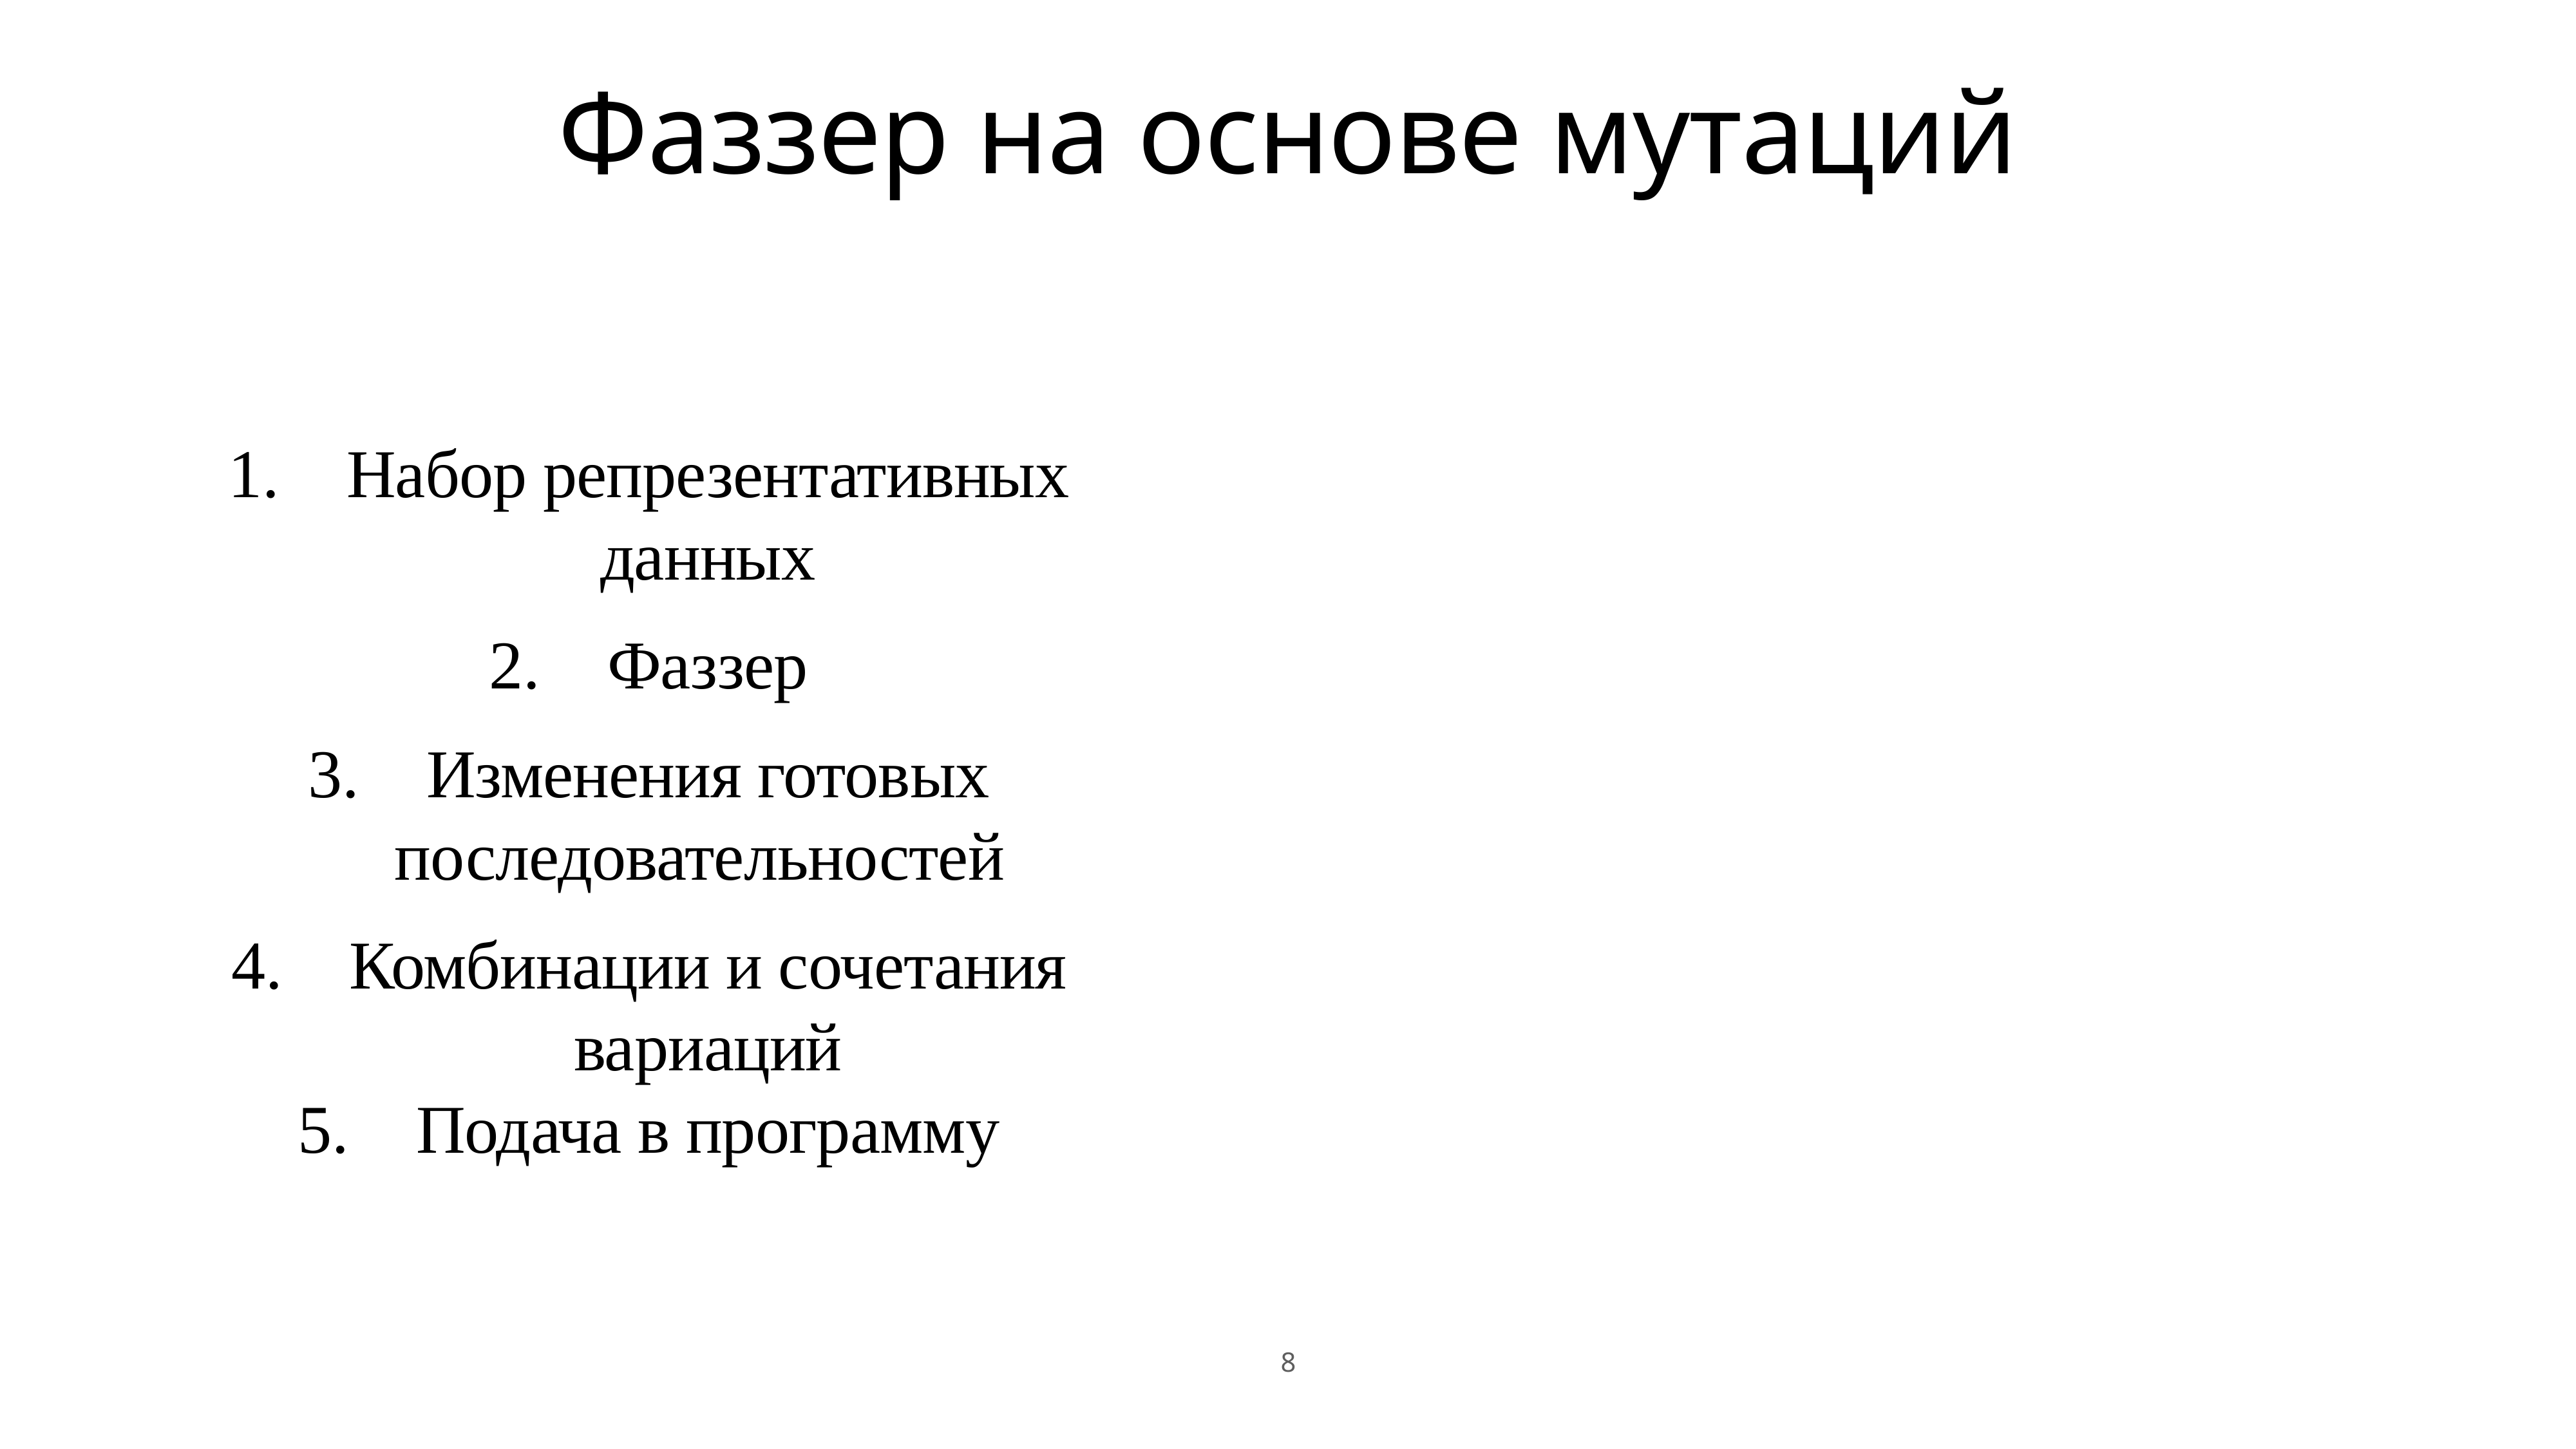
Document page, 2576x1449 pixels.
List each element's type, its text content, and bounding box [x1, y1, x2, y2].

title Фаззер на основе мутаций [128, 81, 2448, 265]
list Набор репрезентативных данных Фаззер Изменения готовых последовательностей Комбинации и сочетания вариаций Подача в программу [128, 423, 1170, 1321]
slide_number 8 [1274, 1341, 1303, 1388]
